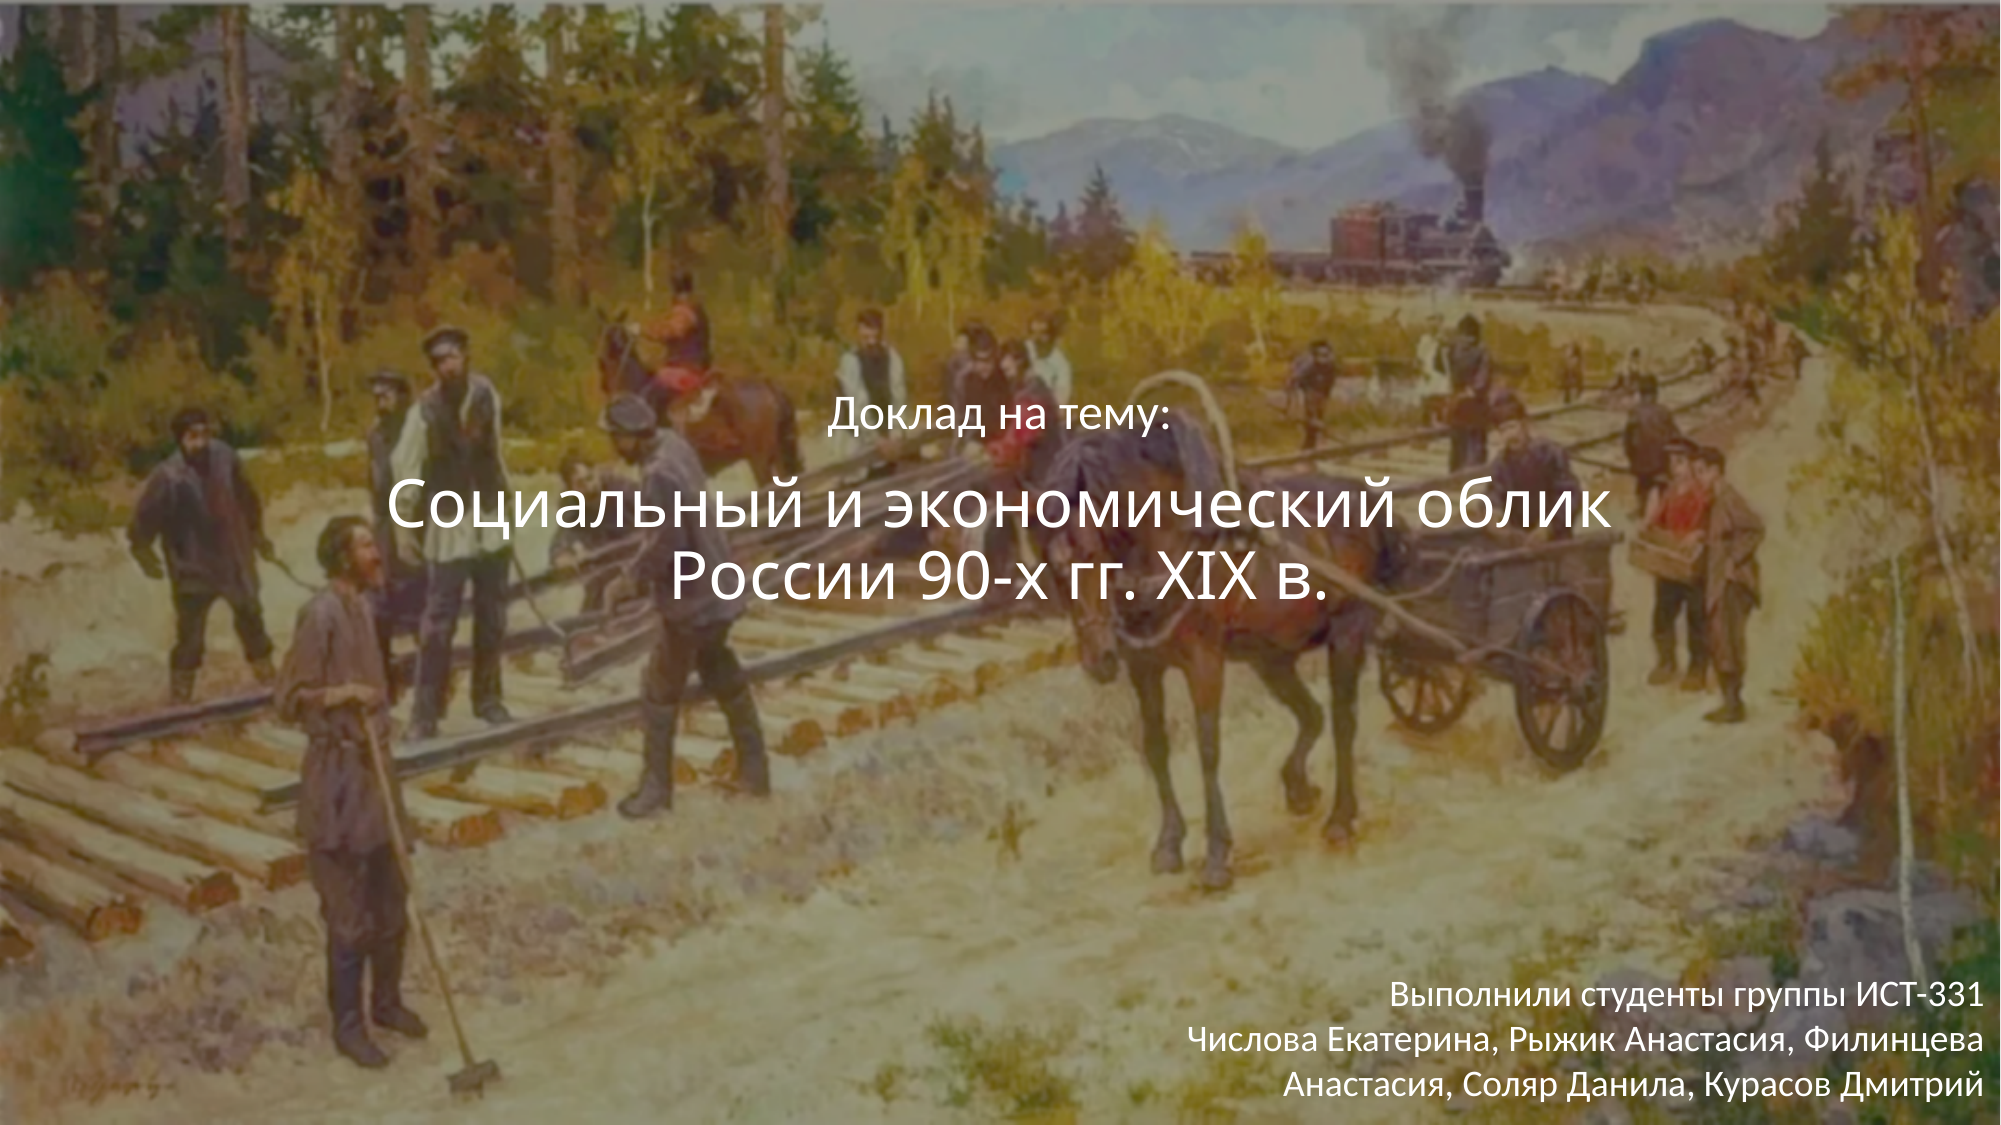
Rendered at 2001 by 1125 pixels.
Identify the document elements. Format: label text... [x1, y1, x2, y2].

title Социальный и экономический облик России 90-х гг. XIX в. [249, 455, 1750, 622]
subtitle Доклад на тему: [249, 379, 1750, 455]
picture [0, 0, 2001, 1125]
text_box Выполнили студенты группы ИСТ-331 Числова Екатерина, Рыжик Анастасия, Филинцева Анастасия, Соляр Данила, Курасов Дмитрий [999, 961, 2000, 1112]
